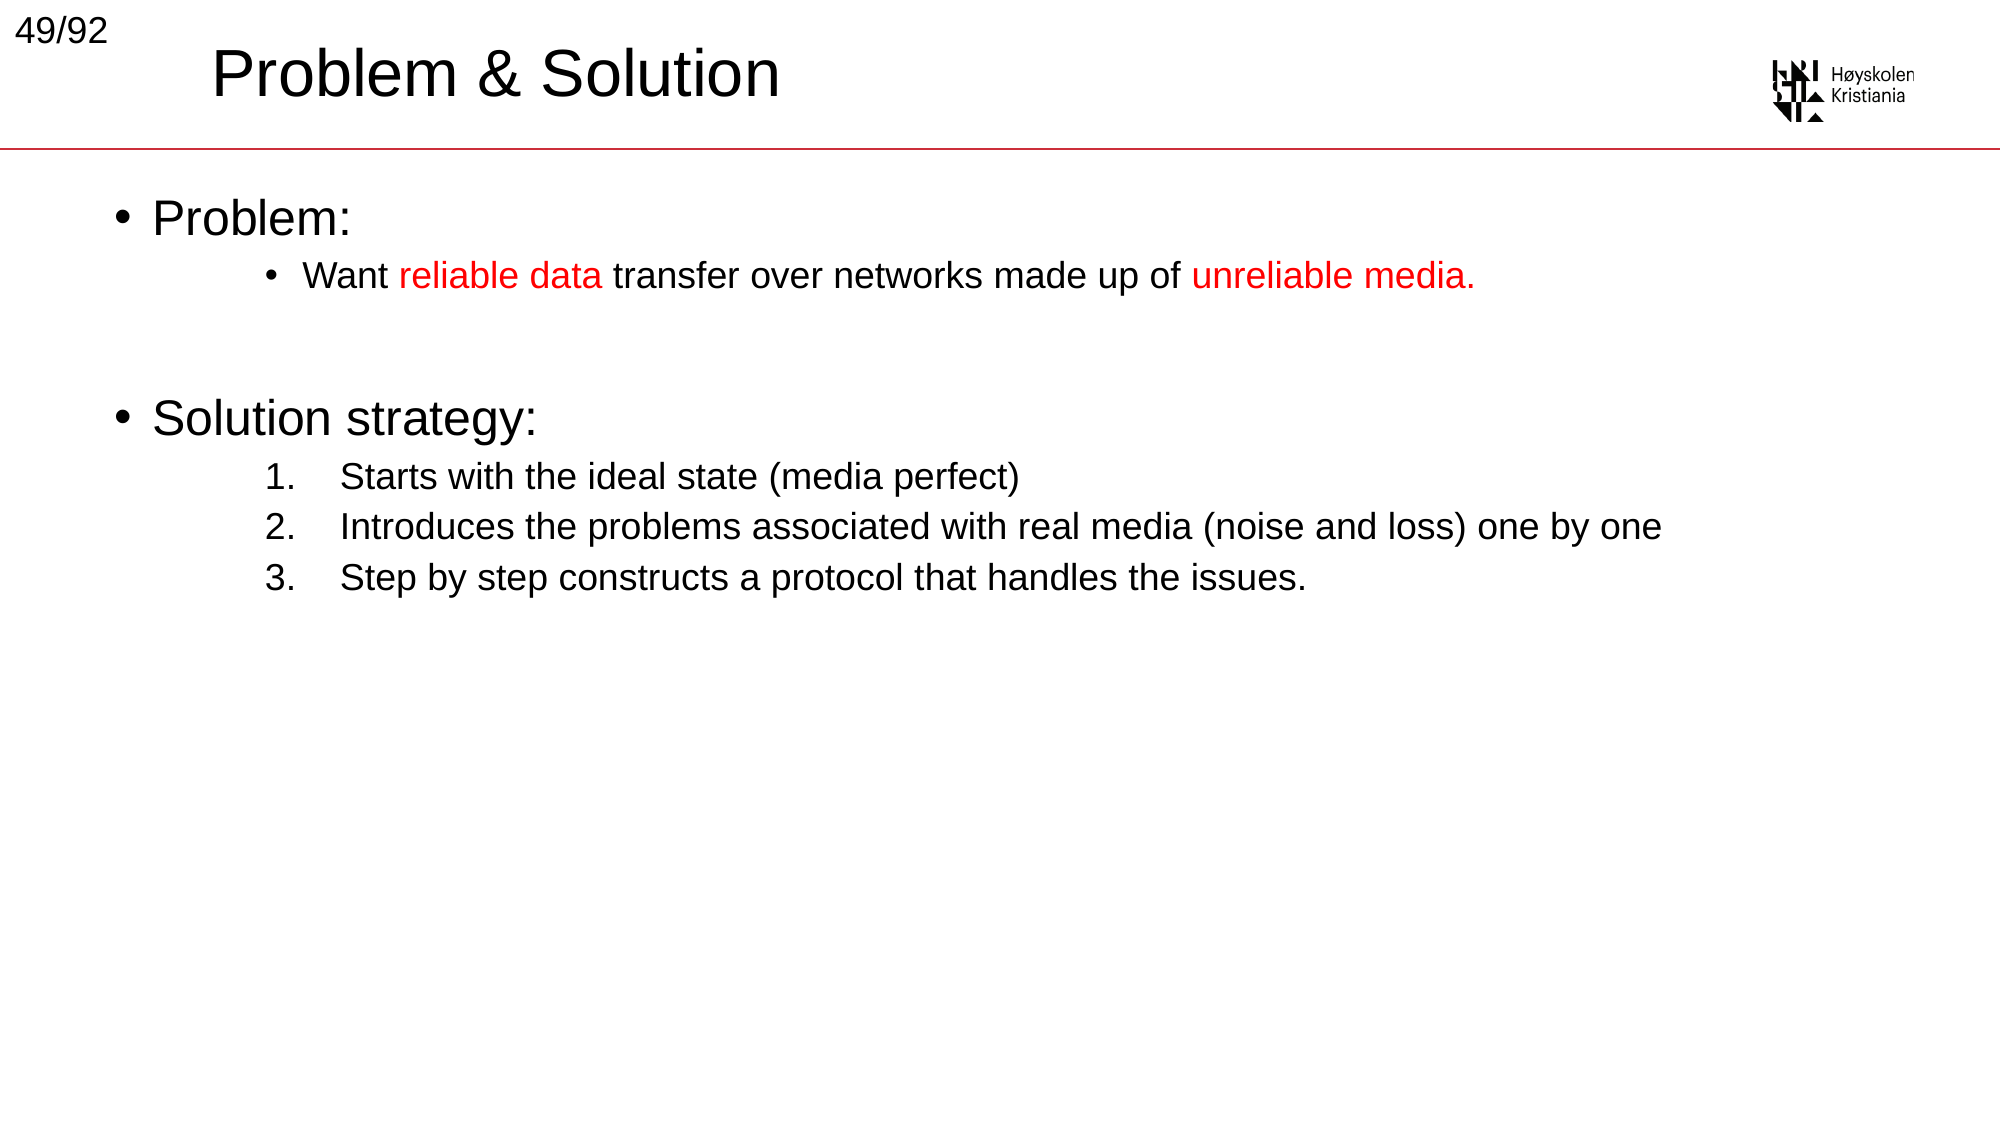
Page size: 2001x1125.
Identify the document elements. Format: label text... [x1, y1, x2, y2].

slide_number 49/92 [0, 0, 208, 74]
title Problem & Solution [196, 30, 1961, 135]
list Problem: Want reliable data transfer over networks made up of unreliable media. Solution strategy: Starts with the ideal state (media perfect) Introduces the problems associated with real media (noise and loss) one by one Step by step constructs a protocol that handles the issues. [99, 184, 1900, 1047]
